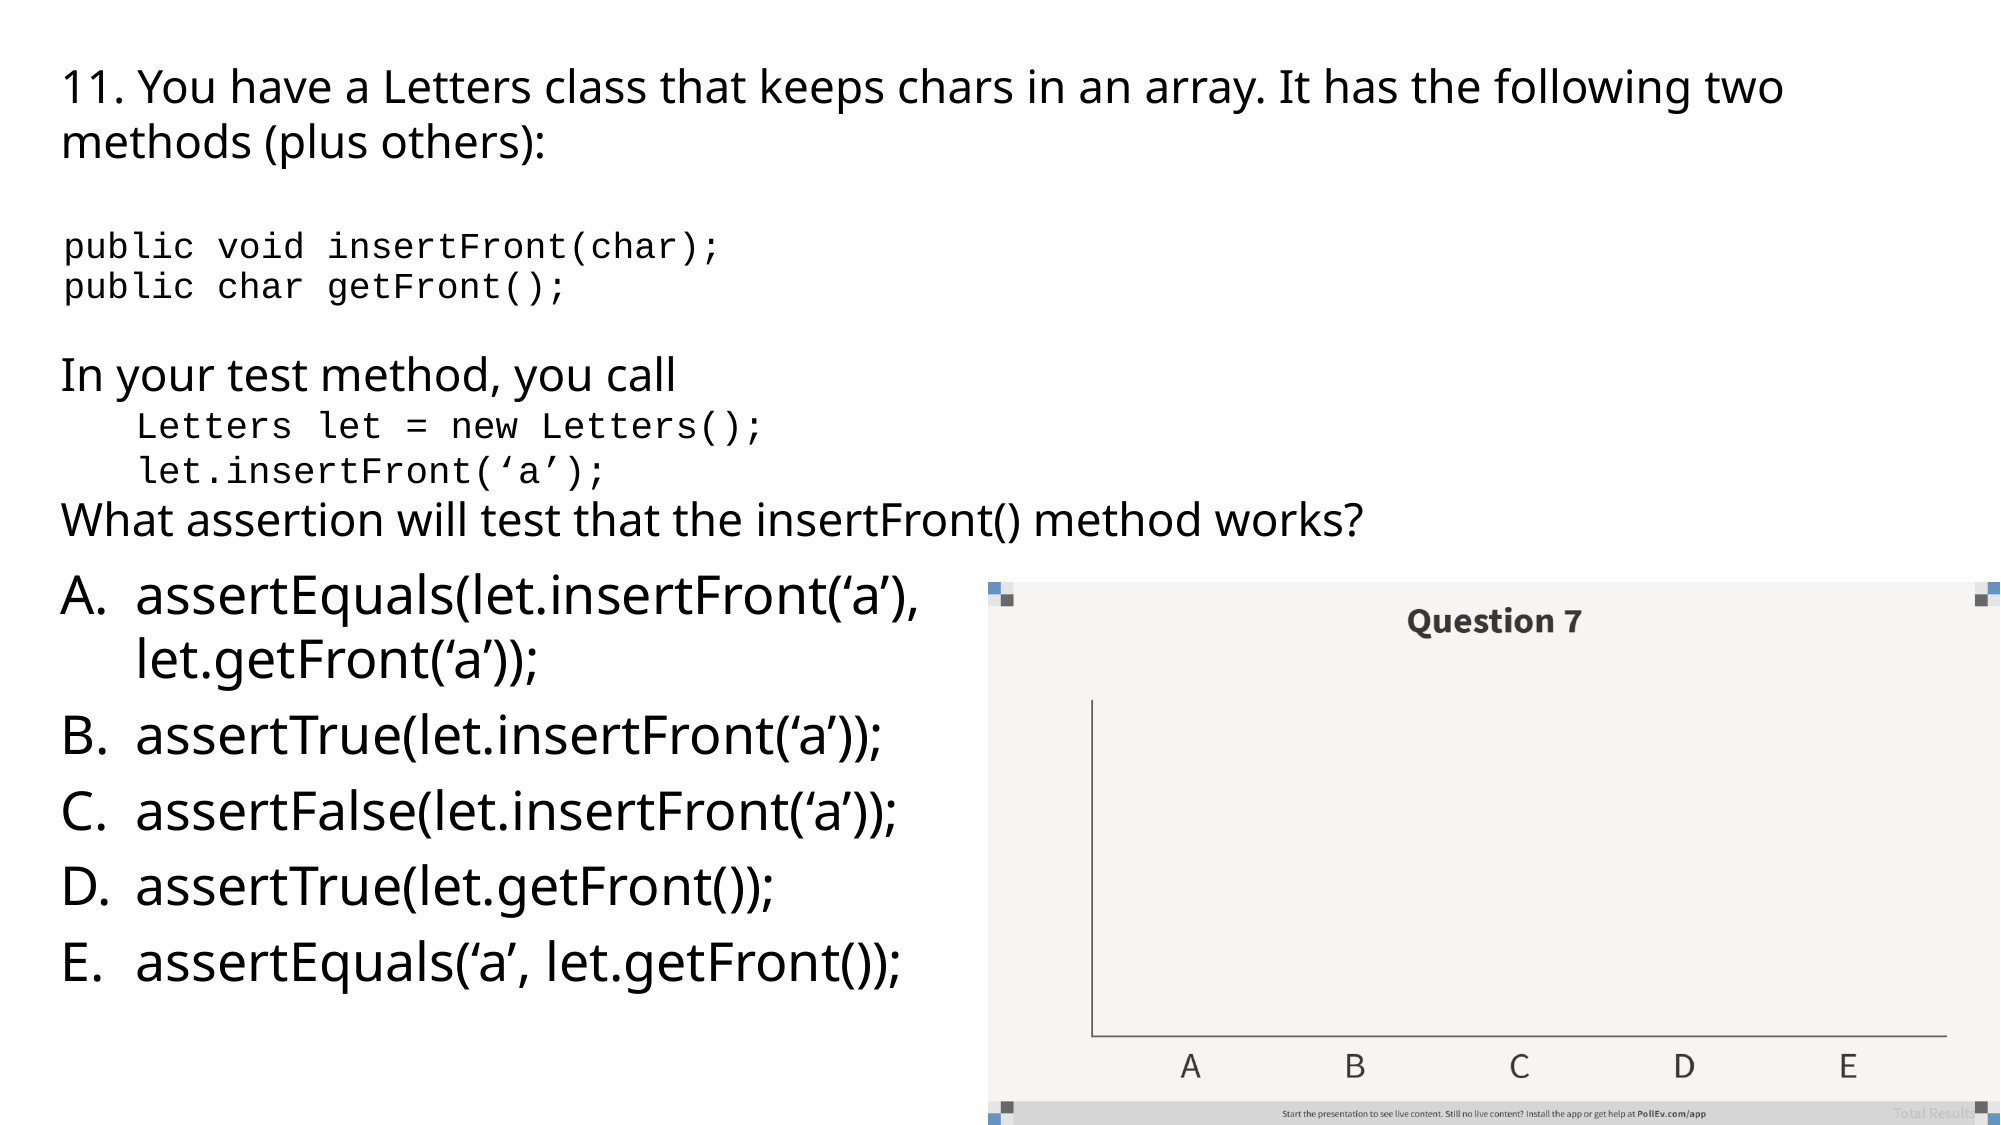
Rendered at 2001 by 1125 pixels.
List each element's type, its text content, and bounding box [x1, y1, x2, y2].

text_box assertEquals(let.insertFront(‘a’), let.getFront(‘a’)); assertTrue(let.insertFront(‘a’)); assertFalse(let.insertFront(‘a’)); assertTrue(let.getFront()); assertEquals(‘a’, let.getFront()); [53, 553, 963, 1095]
picture [988, 582, 2000, 1125]
text_box 11. You have a Letters class that keeps chars in an array. It has the following two methods (plus others): public void insertFront(char); public char getFront(); In your test method, you call Letters let = new Letters(); let.insertFront(‘a’); What assertion will test that the insertFront() method works? [53, 49, 1942, 554]
